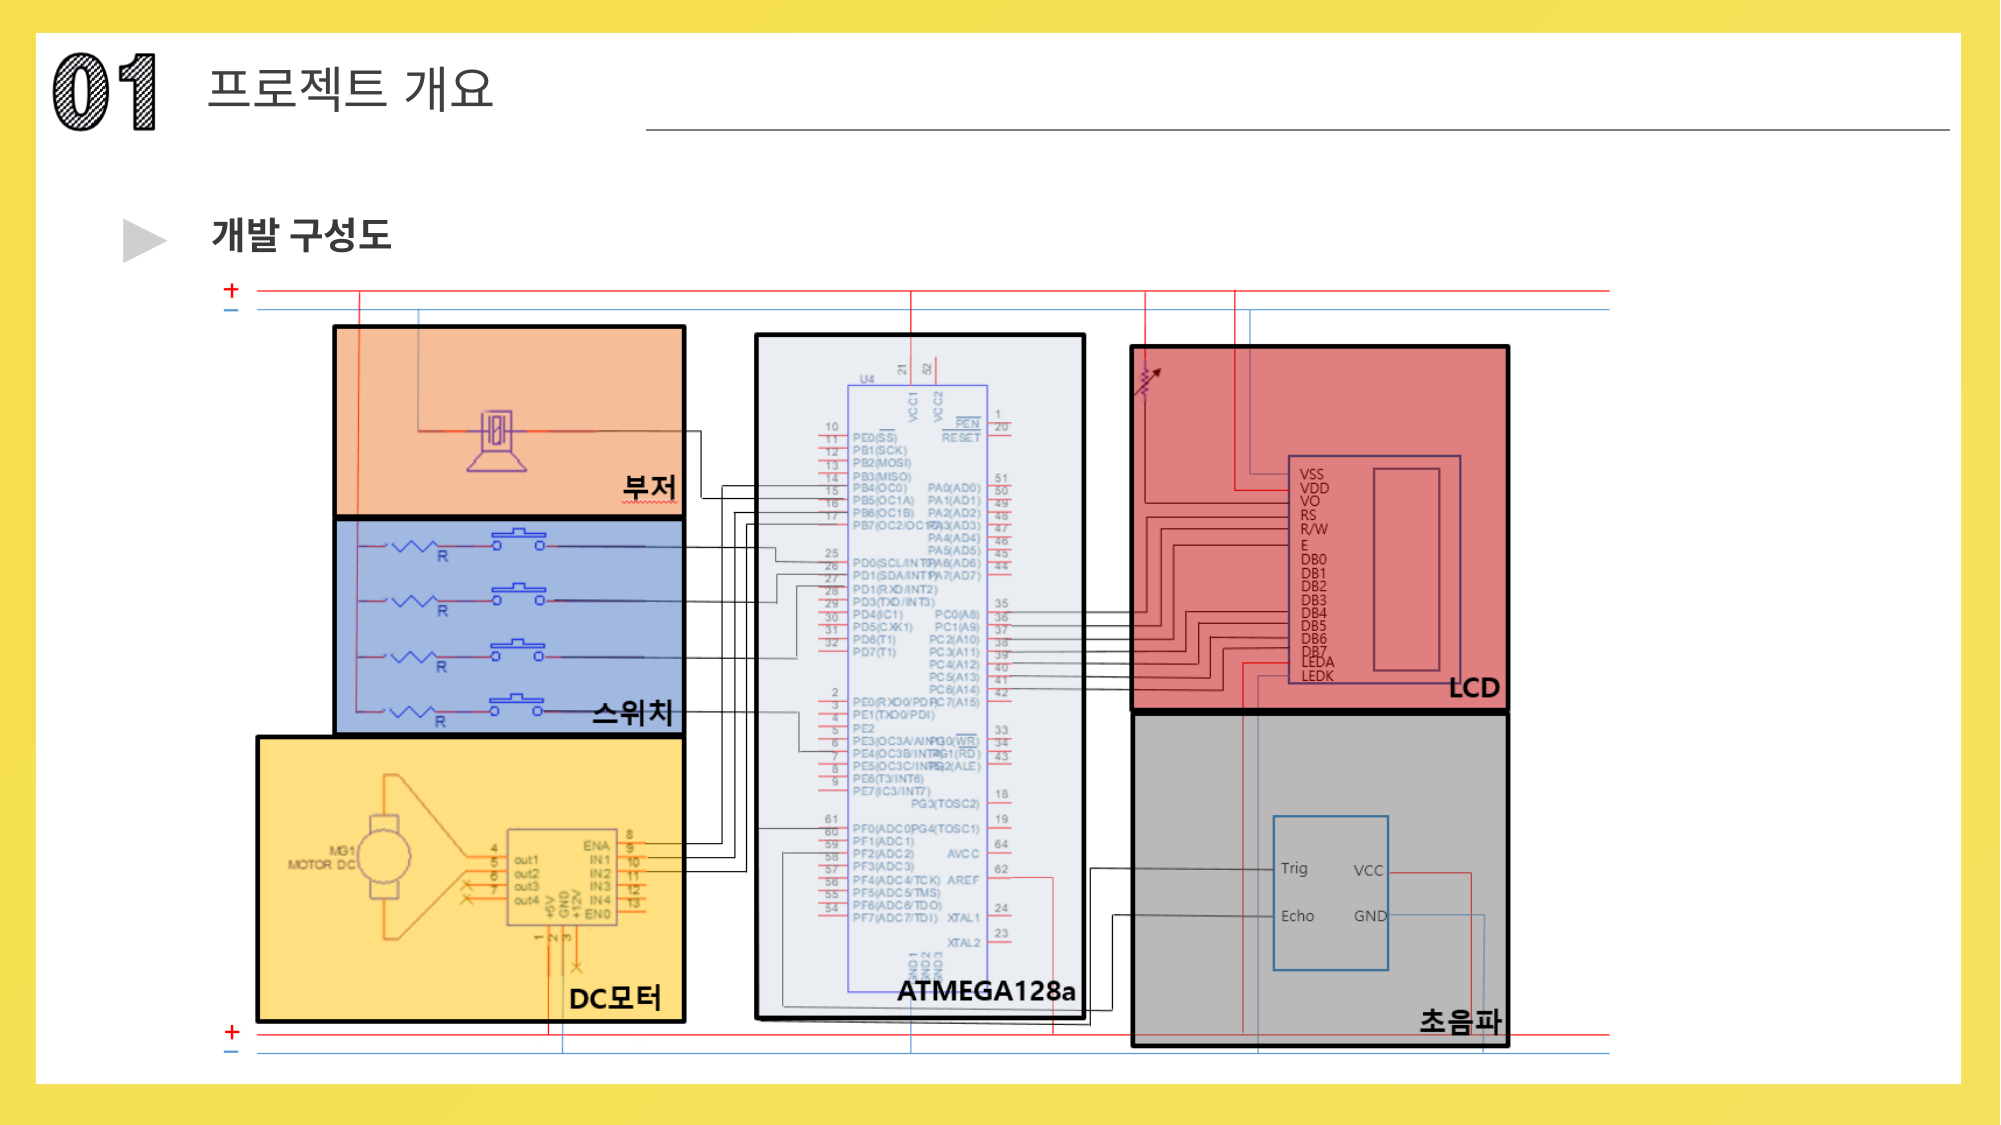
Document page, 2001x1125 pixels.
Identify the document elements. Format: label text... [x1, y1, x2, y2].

text_box 프로젝트 개요 [232, 51, 1055, 127]
text_box ▶ [108, 190, 191, 276]
picture [196, 266, 1648, 1081]
text_box 01 [228, 32, 233, 51]
picture [35, 32, 228, 151]
text_box 개발 구성도 [196, 205, 1609, 265]
text_box [35, 32, 1962, 1085]
